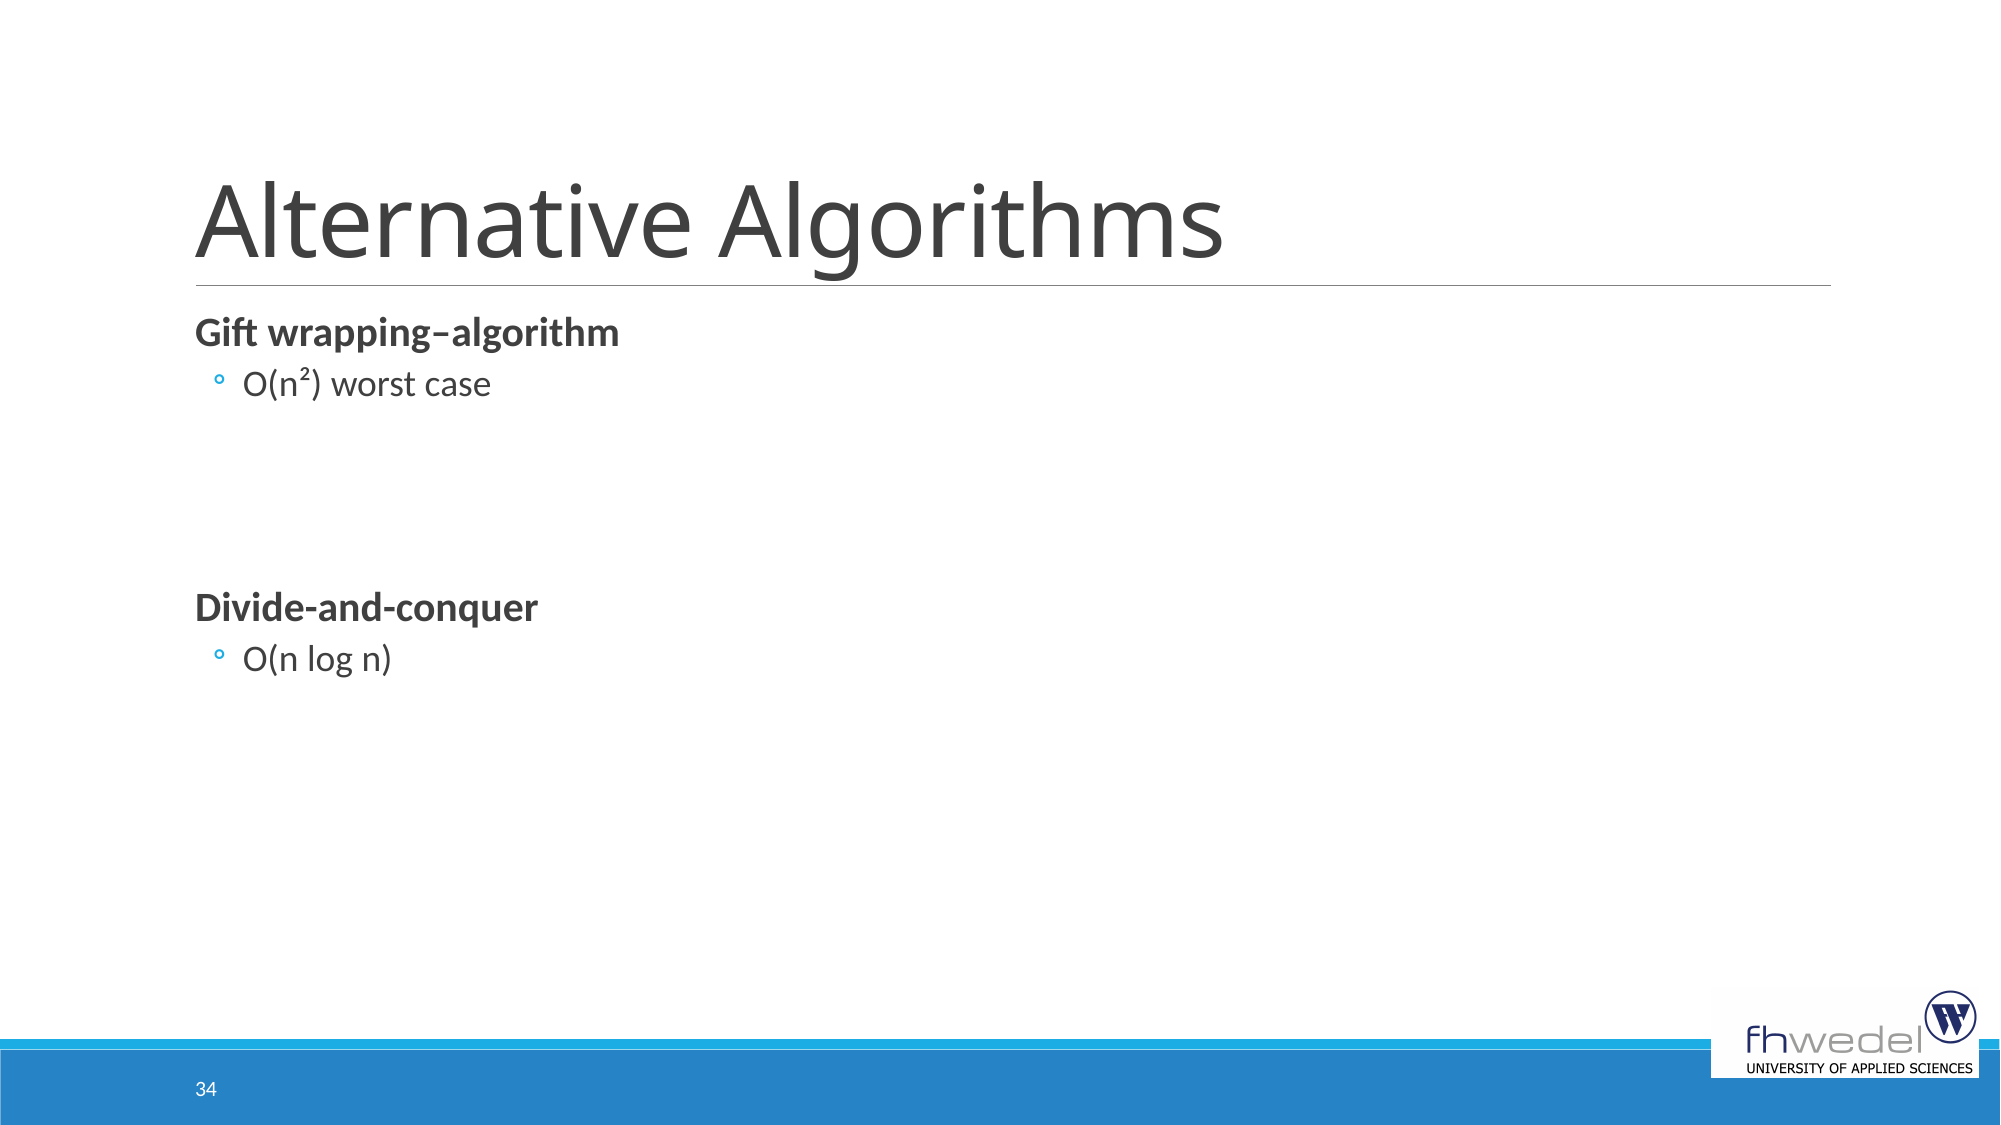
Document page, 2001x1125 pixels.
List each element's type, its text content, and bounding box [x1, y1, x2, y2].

list Gift wrapping–algorithm O(n²) worst case Divide-and-conquer O(n log n) [180, 302, 1830, 963]
title Alternative Algorithms [180, 47, 1830, 285]
picture [1711, 987, 1979, 1078]
slide_number 34 [180, 1057, 396, 1118]
